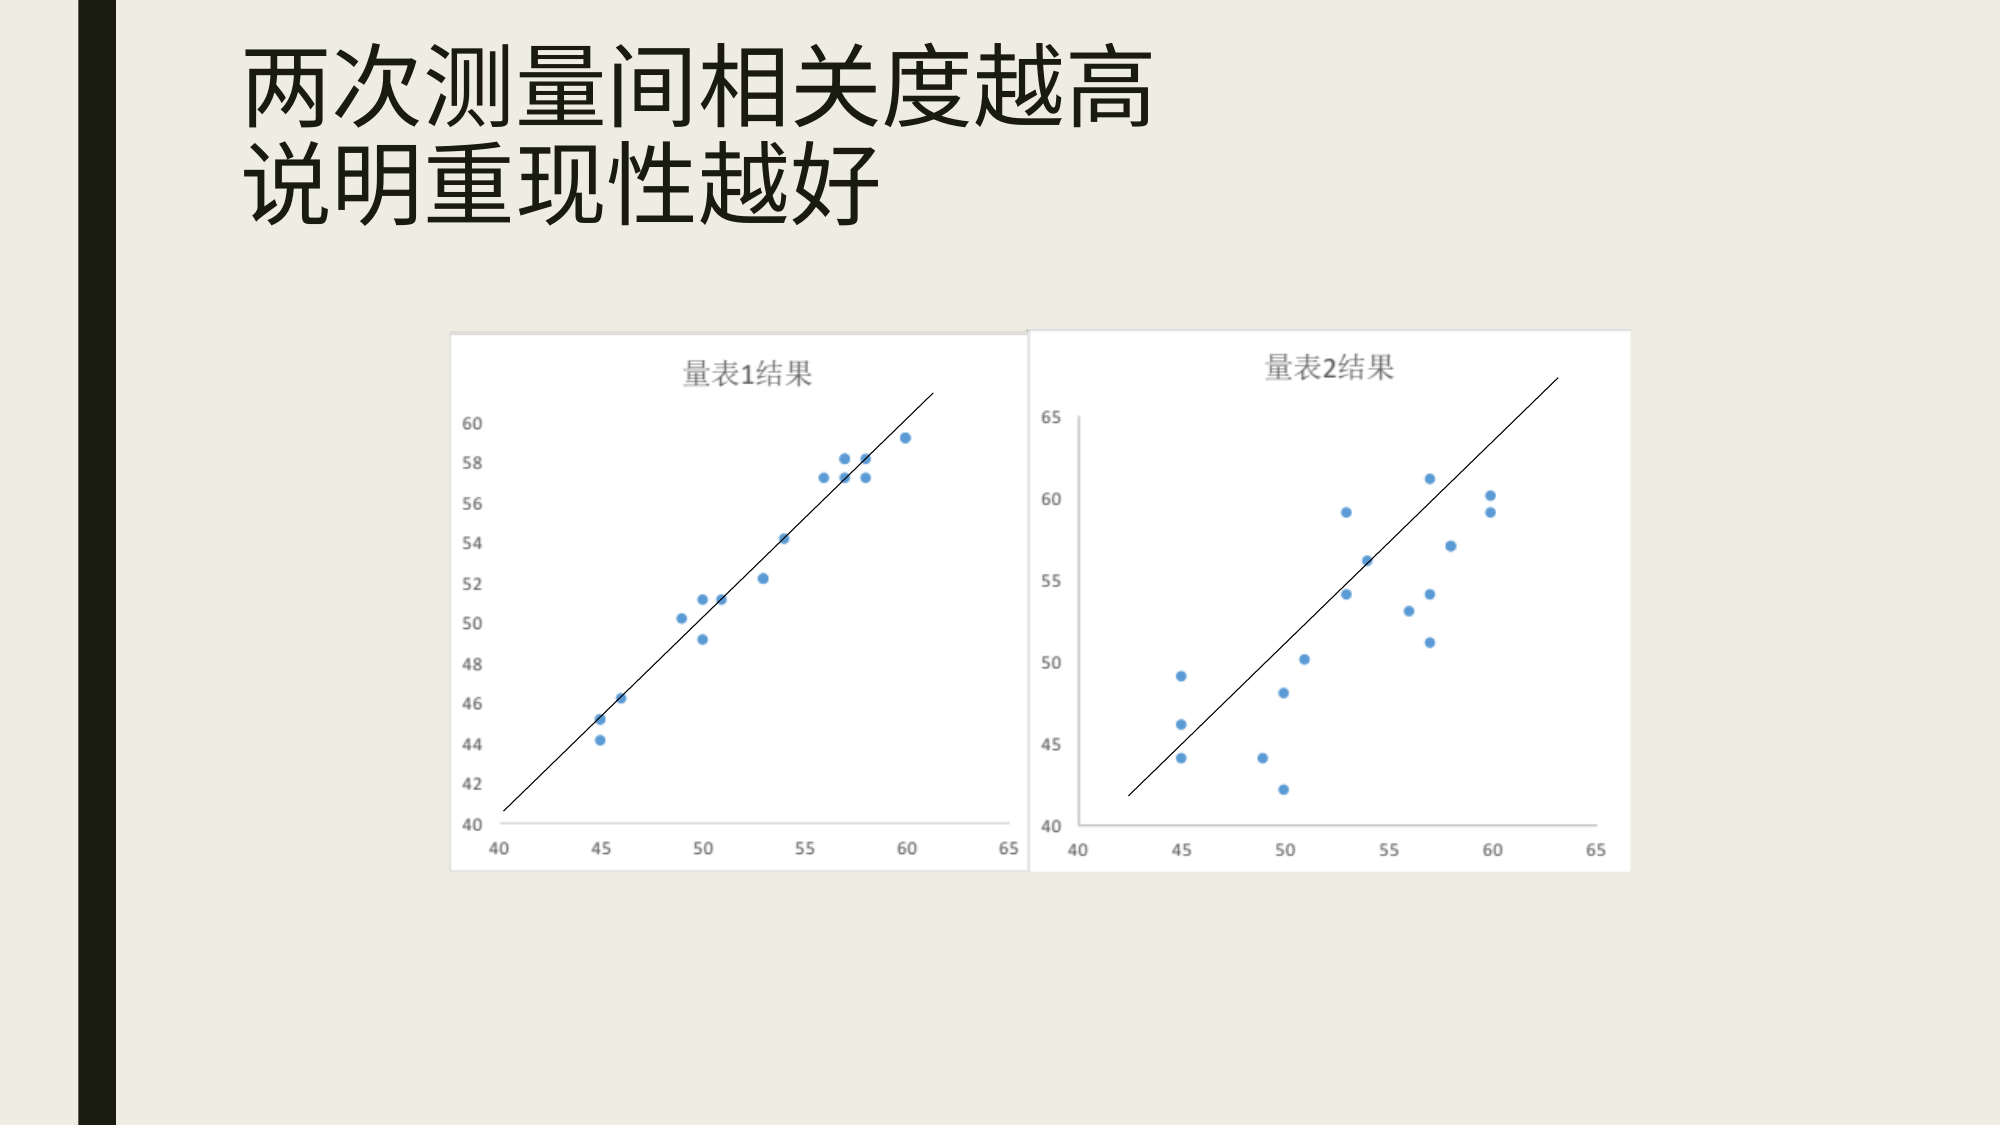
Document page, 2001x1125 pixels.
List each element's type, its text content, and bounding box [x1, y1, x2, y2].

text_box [503, 392, 934, 812]
picture [449, 329, 1631, 872]
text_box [1128, 377, 1559, 796]
title 两次测量间相关度越高 说明重现性越好 [225, 35, 1800, 279]
